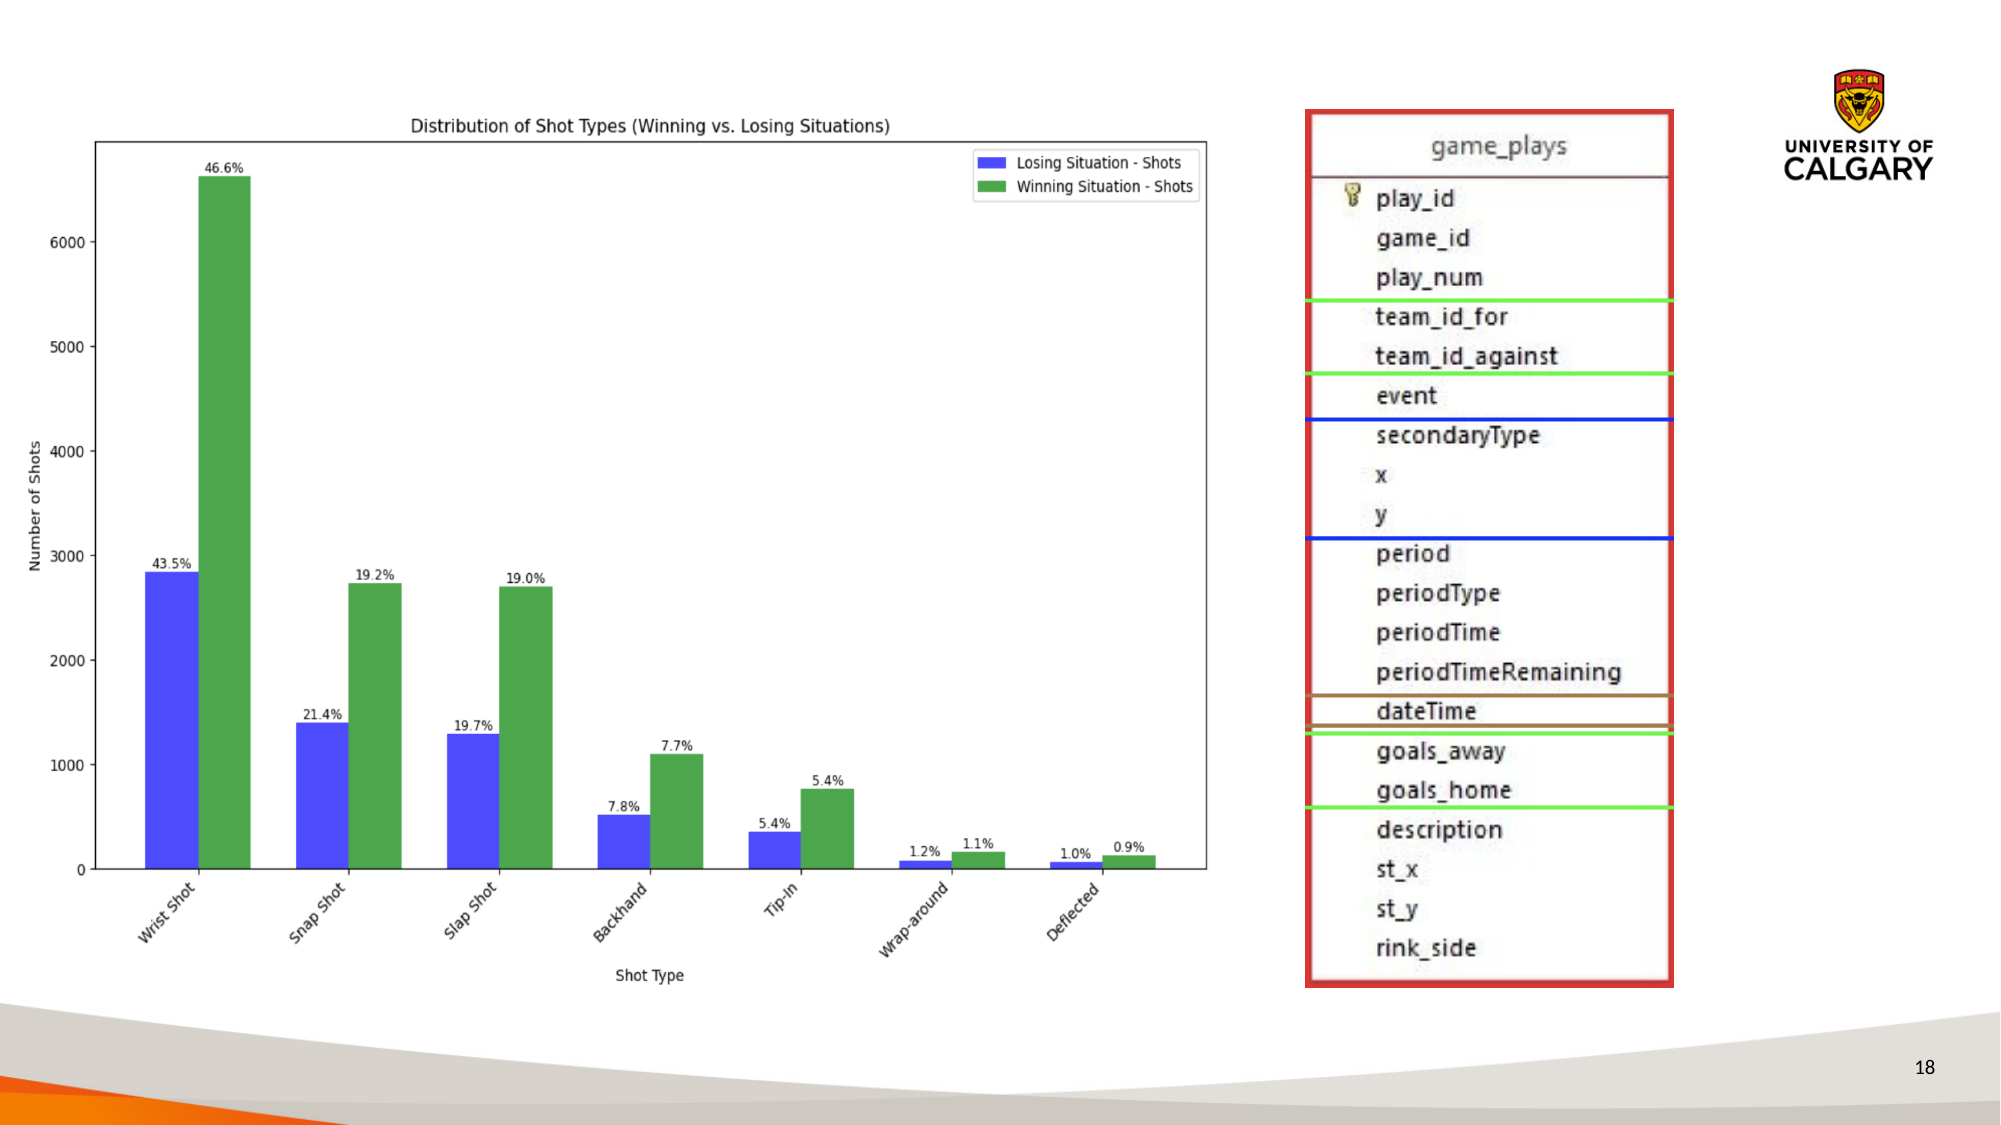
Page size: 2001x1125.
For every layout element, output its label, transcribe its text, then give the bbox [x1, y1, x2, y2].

picture [0, 0, 2001, 1125]
slide_number ‹#› [1500, 1046, 1951, 1107]
